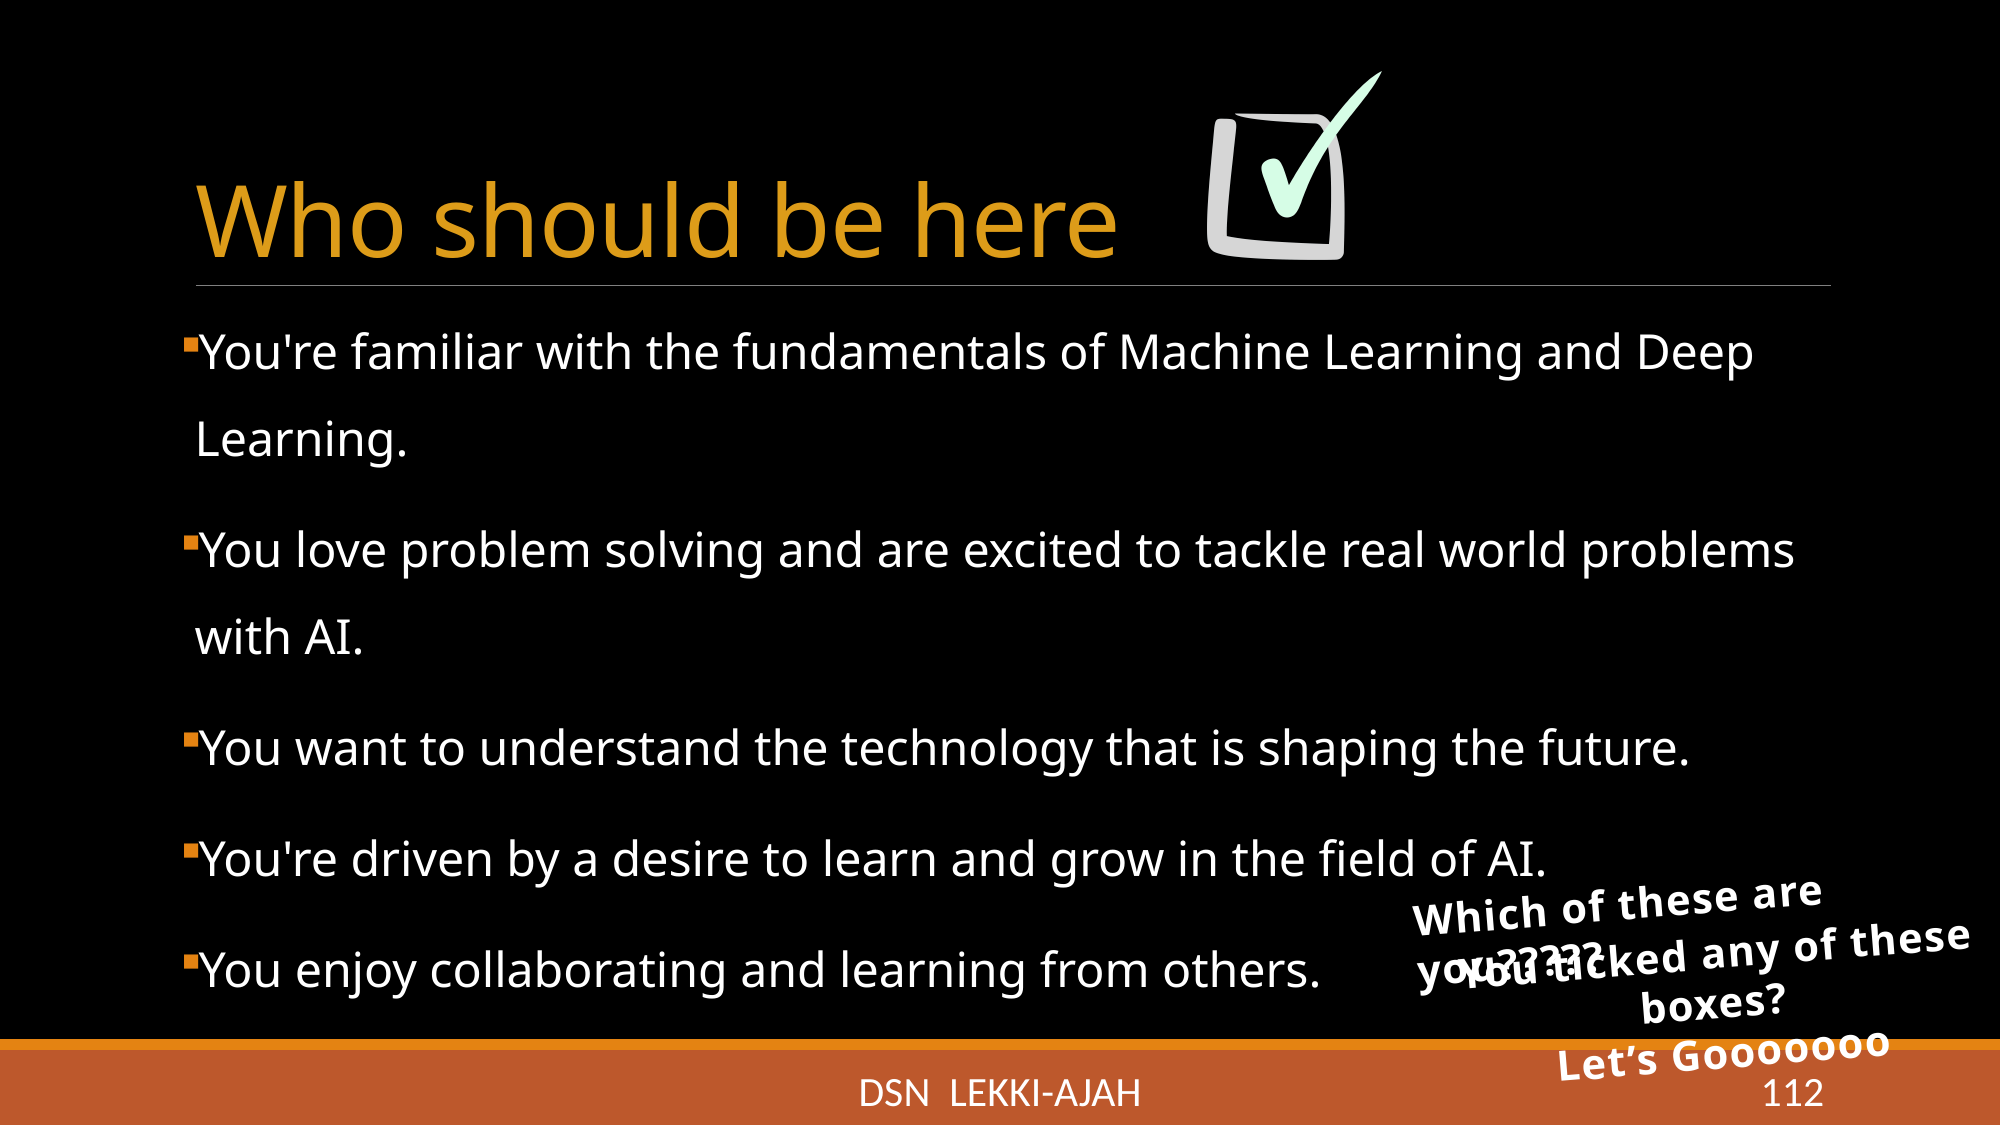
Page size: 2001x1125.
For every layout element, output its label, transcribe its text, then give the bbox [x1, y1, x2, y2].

list You're familiar with the fundamentals of Machine Learning and Deep Learning. You love problem solving and are excited to tackle real world problems with AI. You want to understand the technology that is shaping the future. You're driven by a desire to learn and grow in the field of AI. You enjoy collaborating and learning from others. [180, 285, 1830, 1017]
slide_number 112 [1624, 1075, 1840, 1120]
text_box Which of these are you????? [1395, 840, 2000, 1004]
text_box You ticked any of these boxes? Let’s Gooooooo [1412, 896, 2000, 1109]
footer DSN LEKKI-AJAH [604, 1059, 1396, 1120]
title Who should be here [180, 47, 1830, 285]
picture [1206, 71, 1382, 261]
